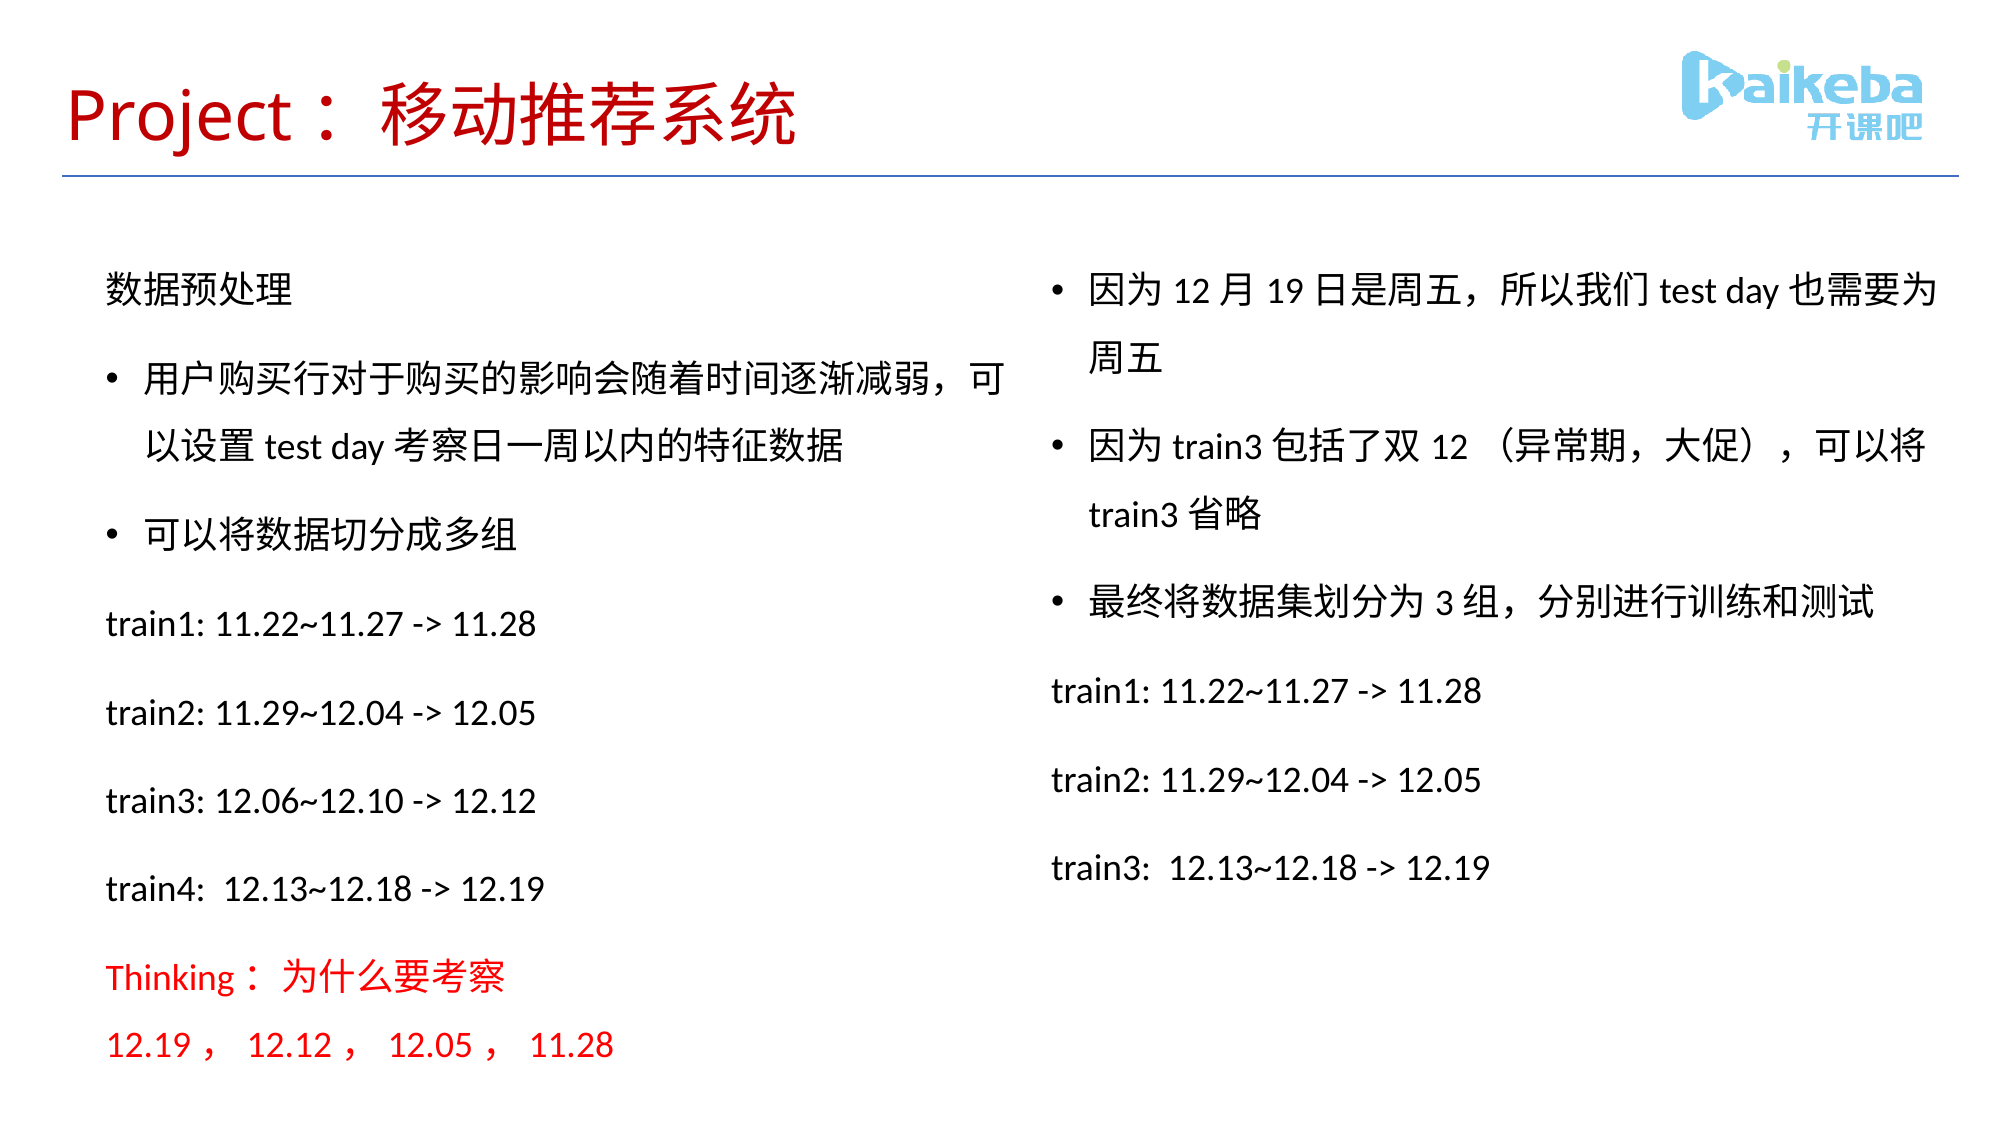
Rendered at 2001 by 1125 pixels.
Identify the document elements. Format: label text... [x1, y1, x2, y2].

text_box 因为12月19日是周五，所以我们test day也需要为周五 因为train3包括了双12（异常期，大促），可以将train3省略 最终将数据集划分为3组，分别进行训练和测试 train1: 11.22~11.27 -> 11.28 train2: 11.29~12.04 -> 12.05 train3: 12.13~12.18 -> 12.19 [1043, 236, 1973, 927]
title Project：移动推荐系统 [57, 59, 1728, 167]
table_cell 配件 [1653, 21, 1950, 167]
text_box 数据预处理 用户购买行对于购买的影响会随着时间逐渐减弱，可以设置test day考察日一周以内的特征数据 可以将数据切分成多组 train1: 11.22~11.27 -> 11.28 train2: 11.29~12.04 -> 12.05 train3: 12.06~12.10 -> 12.12 train4: 12.13~12.18 -> 12.19 Thinking：为什么要考察12.19，12.12，12.05，11.28 [98, 236, 1029, 927]
